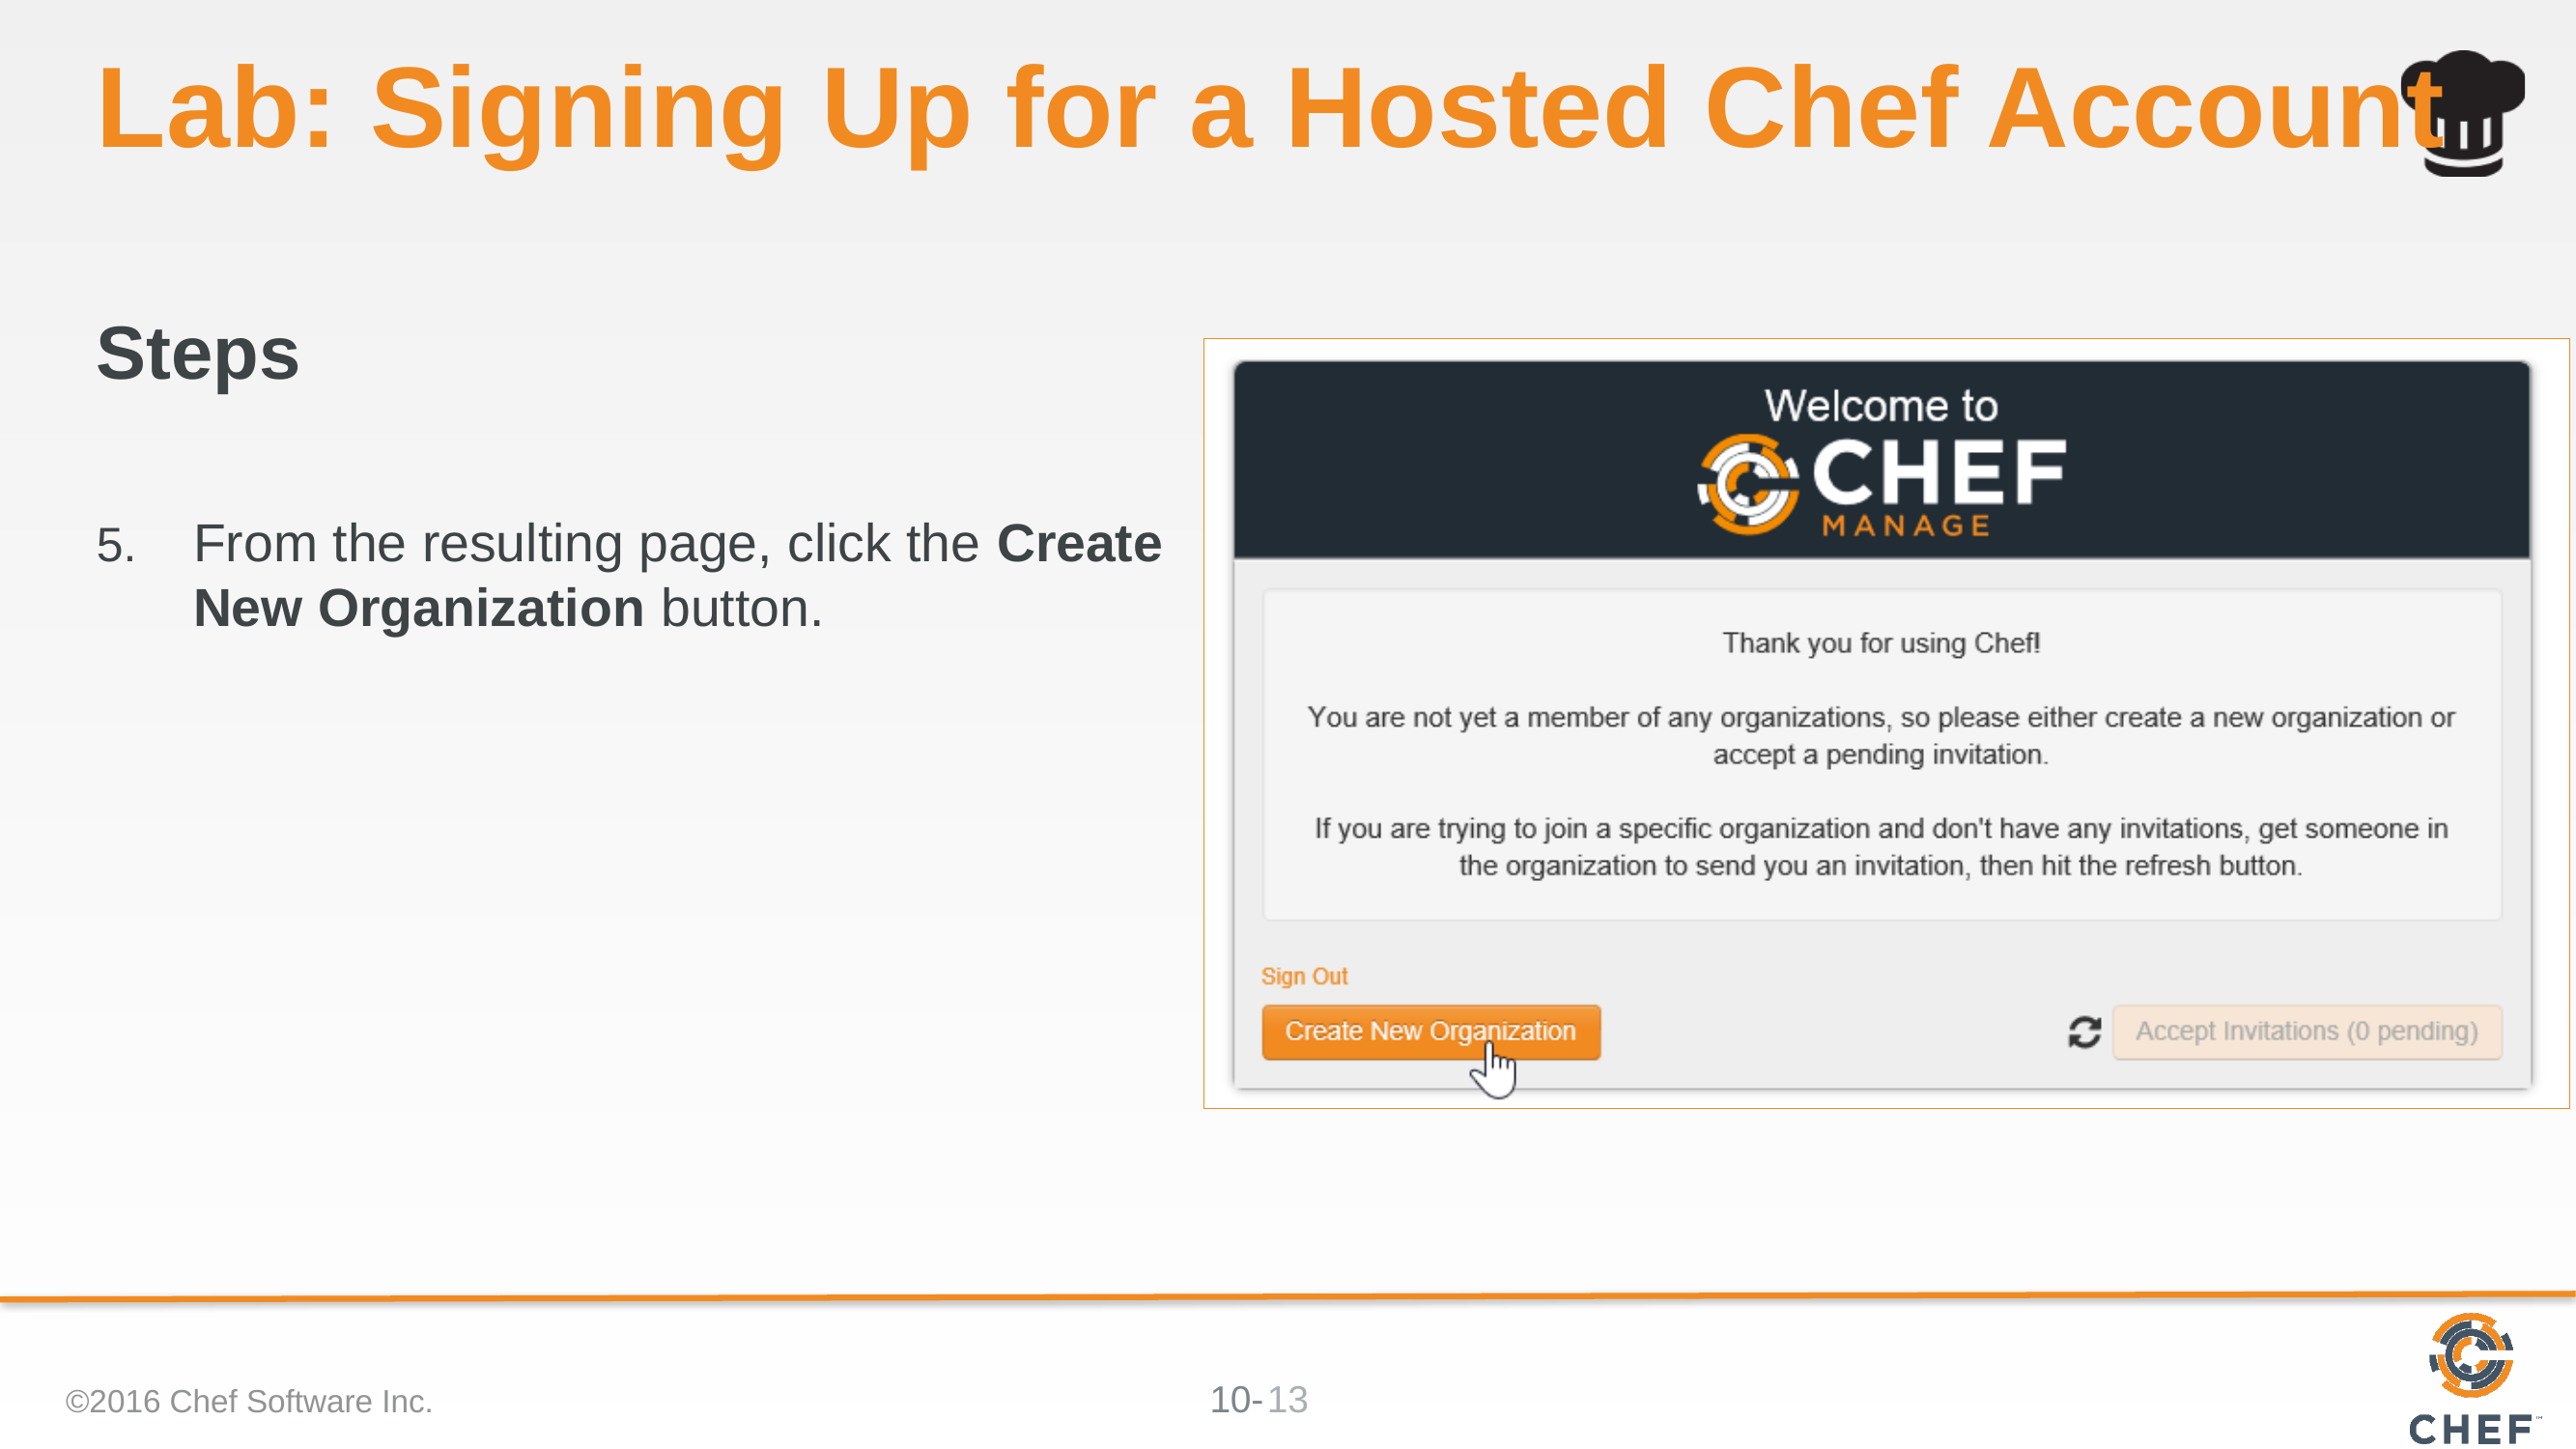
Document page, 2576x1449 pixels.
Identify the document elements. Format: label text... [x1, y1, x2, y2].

picture [2399, 1297, 2550, 1449]
text_box Steps From the resulting page, click the Create New Organization button. [96, 201, 1166, 1313]
footer ©2016 Chef Software Inc. [51, 1359, 952, 1440]
picture [1203, 338, 2571, 1110]
slide_number 13 [998, 1359, 1578, 1437]
title Lab: Signing Up for a Hosted Chef Account [96, 48, 2463, 180]
